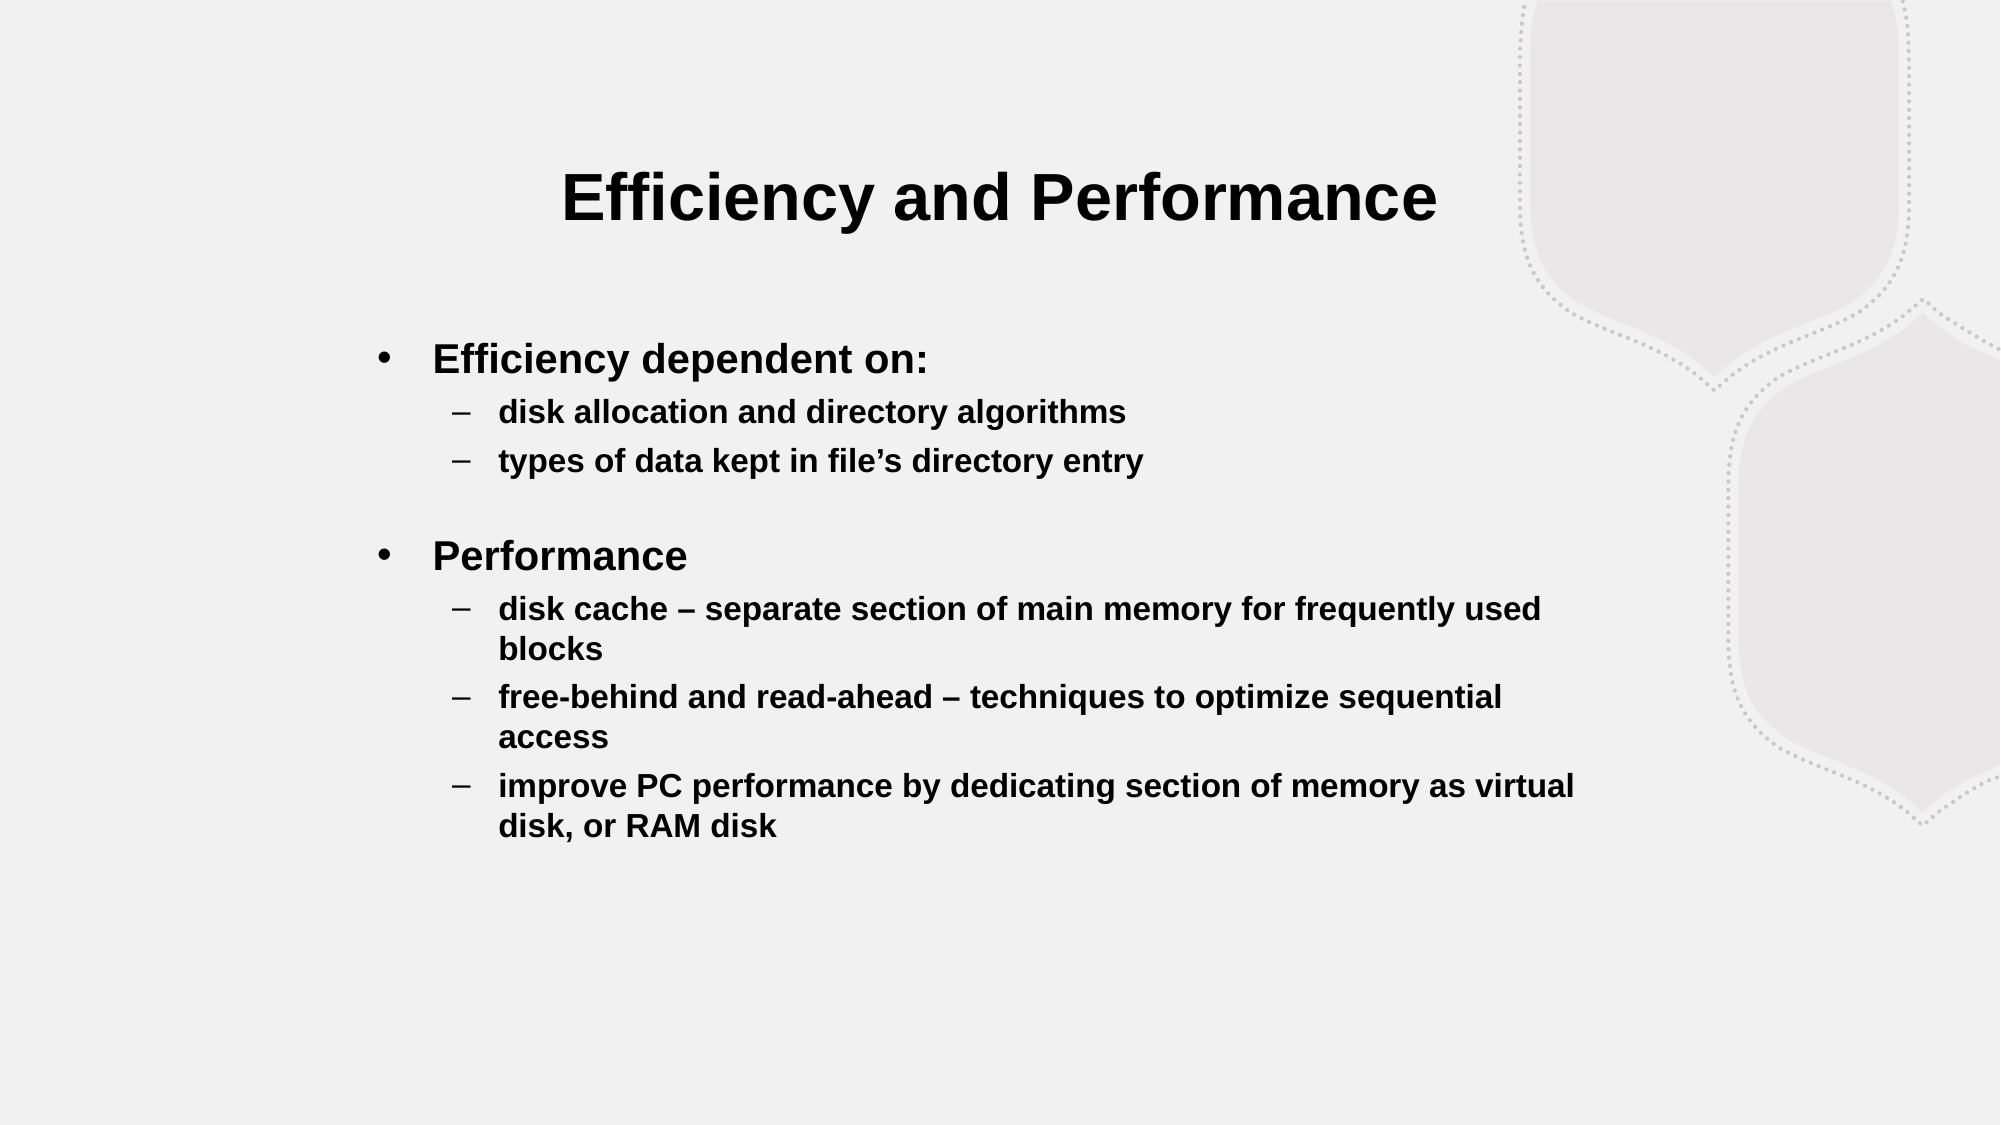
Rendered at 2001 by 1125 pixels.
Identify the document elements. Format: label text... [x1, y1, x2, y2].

text_box Efficiency dependent on: disk allocation and directory algorithms types of data kept in file’s directory entry Performance disk cache – separate section of main memory for frequently used blocks free-behind and read-ahead – techniques to optimize sequential access improve PC performance by dedicating section of memory as virtual disk, or RAM disk [362, 324, 1638, 1000]
text_box Efficiency and Performance [362, 99, 1638, 288]
